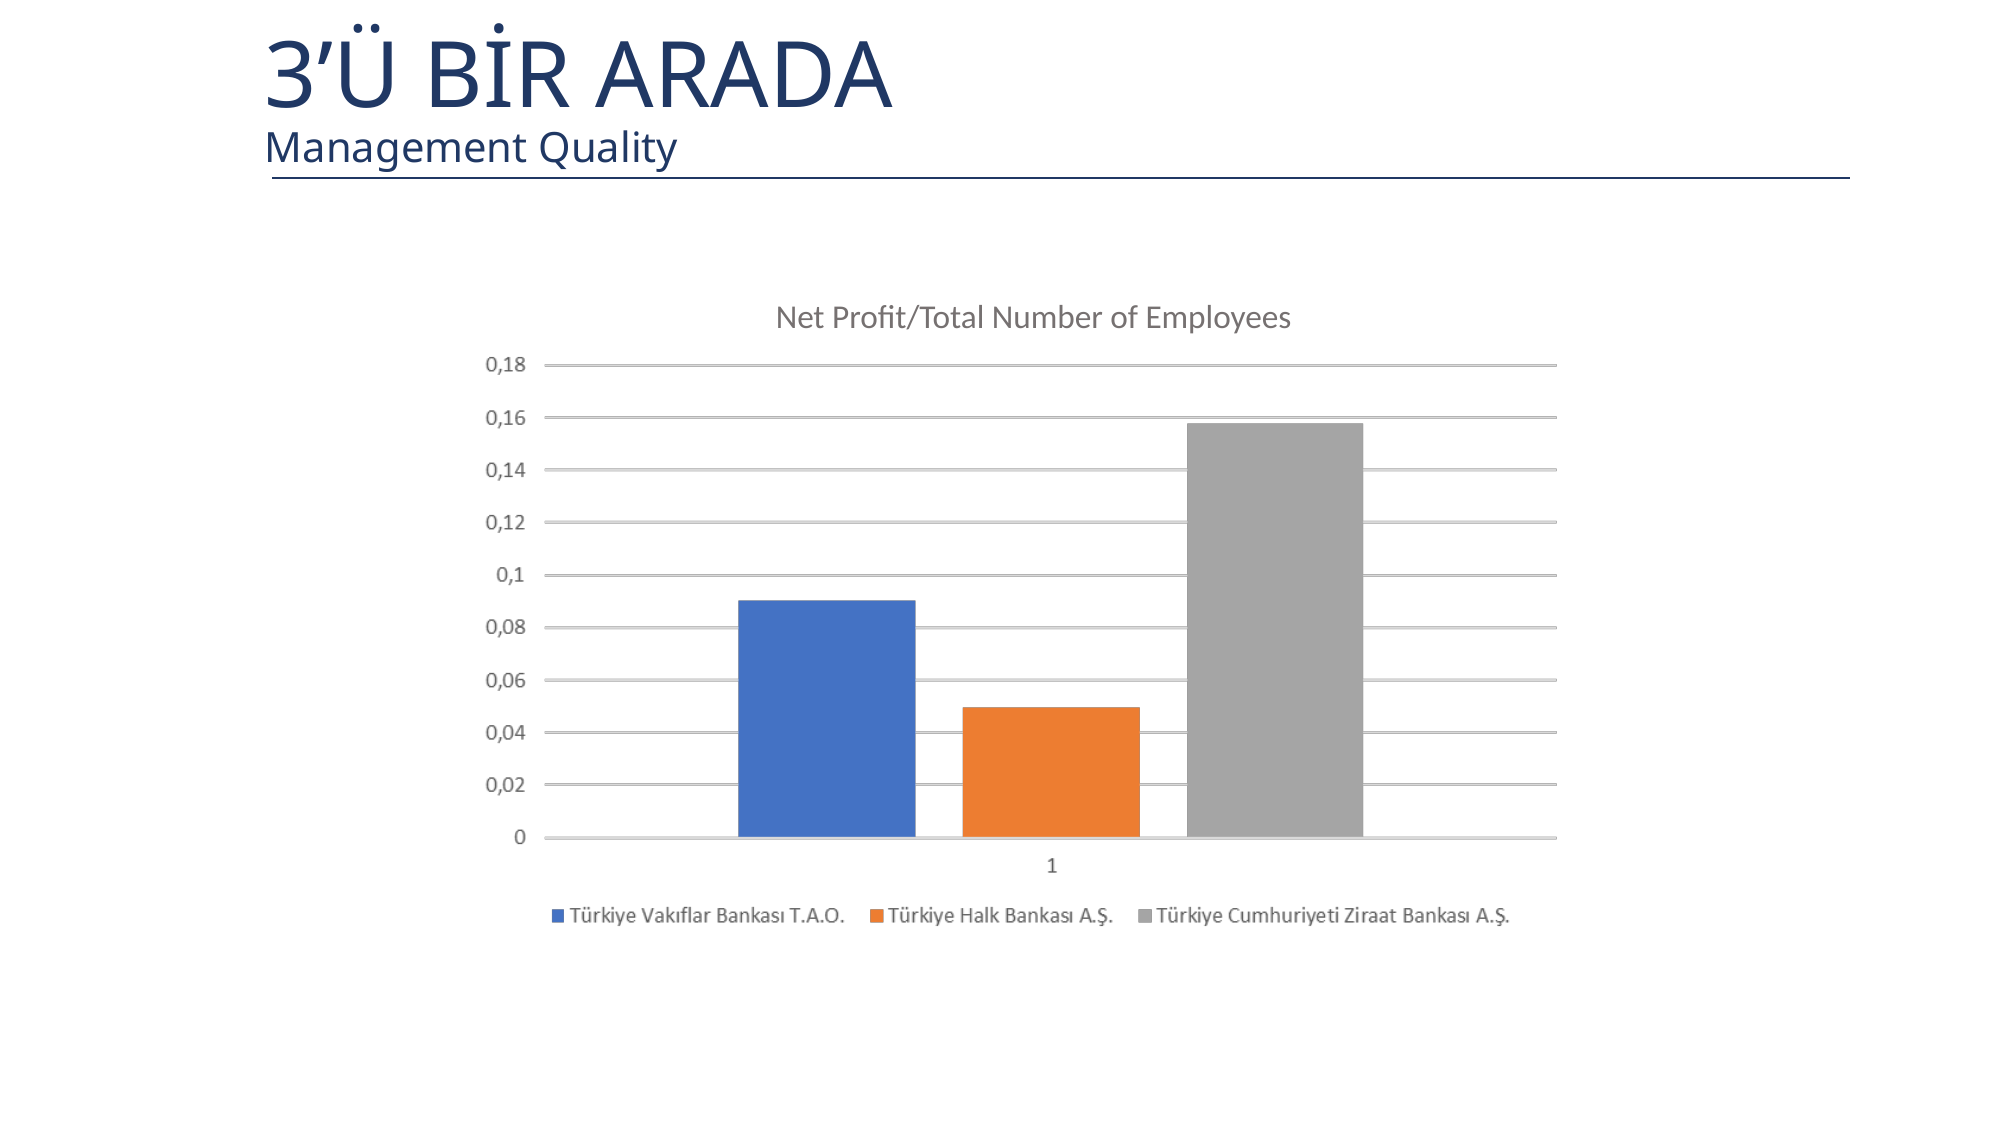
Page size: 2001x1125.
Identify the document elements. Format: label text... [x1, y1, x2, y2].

picture [469, 274, 1584, 951]
title 3’Ü BİR ARADA Management Quality [249, 0, 1863, 200]
